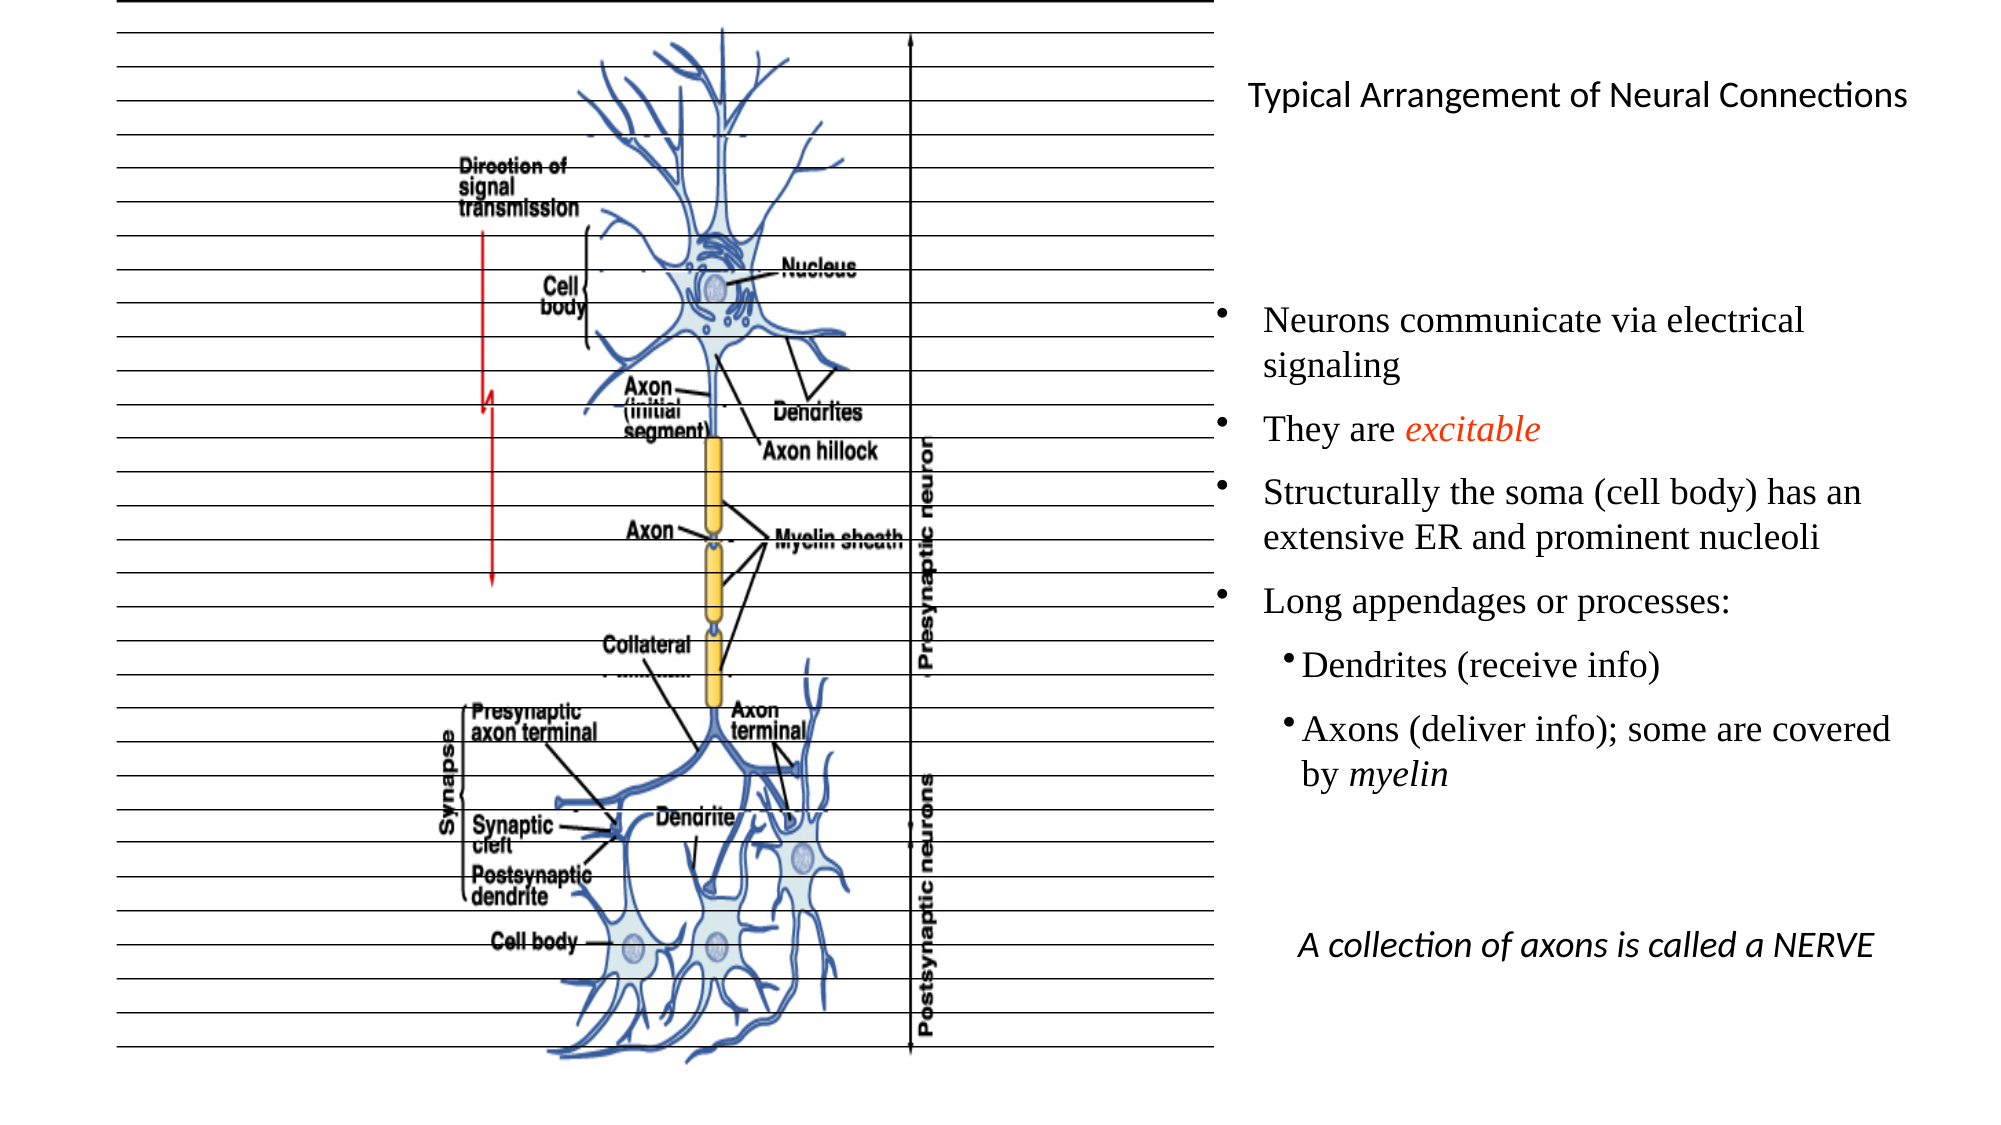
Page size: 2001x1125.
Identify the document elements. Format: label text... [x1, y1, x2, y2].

text_box A collection of axons is called a NERVE [1283, 912, 2000, 973]
text_box Typical Arrangement of Neural Connections [1233, 62, 1967, 123]
picture [116, 0, 1217, 1083]
text_box Neurons communicate via electrical signaling They are excitable Structurally the soma (cell body) has an extensive ER and prominent nucleoli Long appendages or processes: Dendrites (receive info) Axons (deliver info); some are covered by myelin [1217, 287, 1950, 802]
